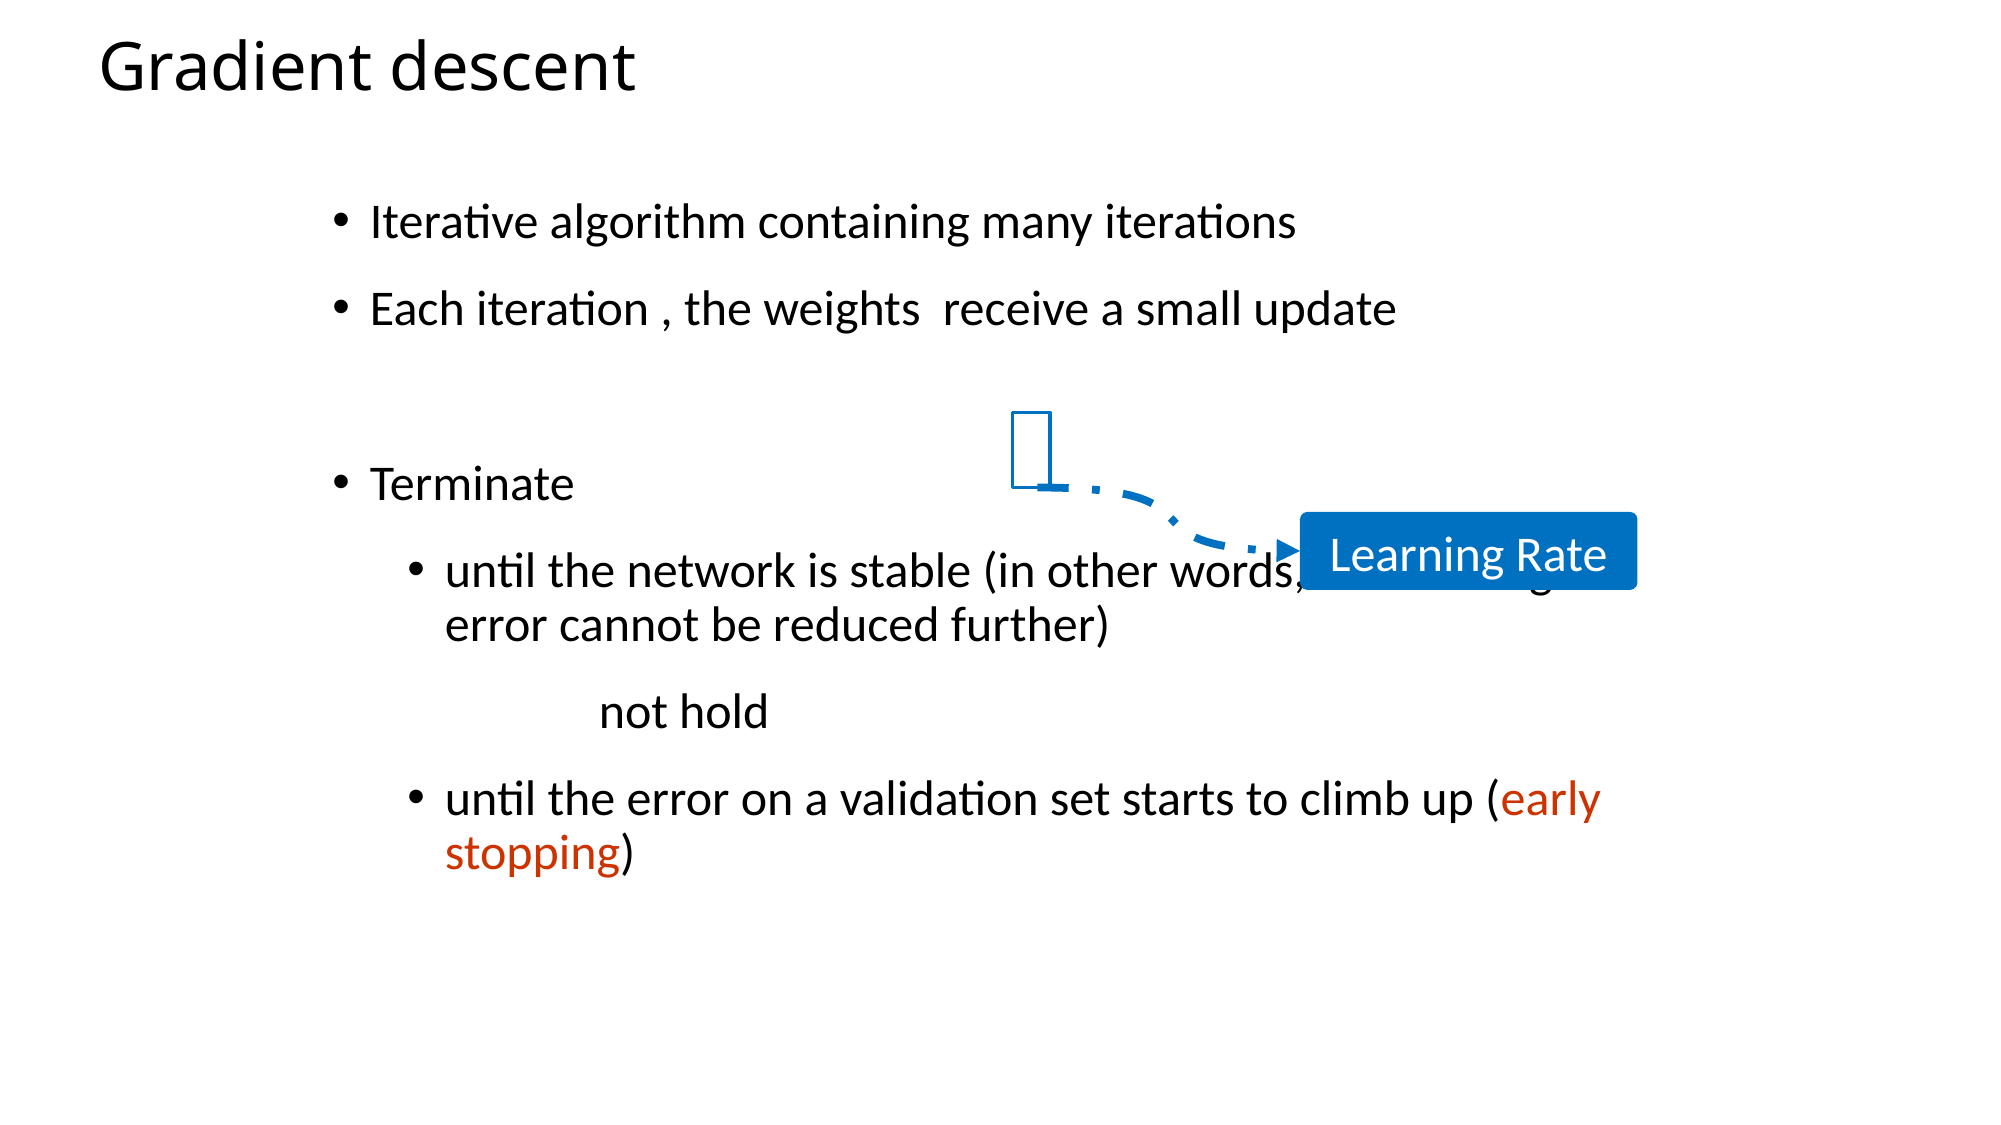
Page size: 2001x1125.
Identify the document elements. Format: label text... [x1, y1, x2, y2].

title Gradient descent [83, 24, 1895, 113]
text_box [1012, 412, 1638, 591]
